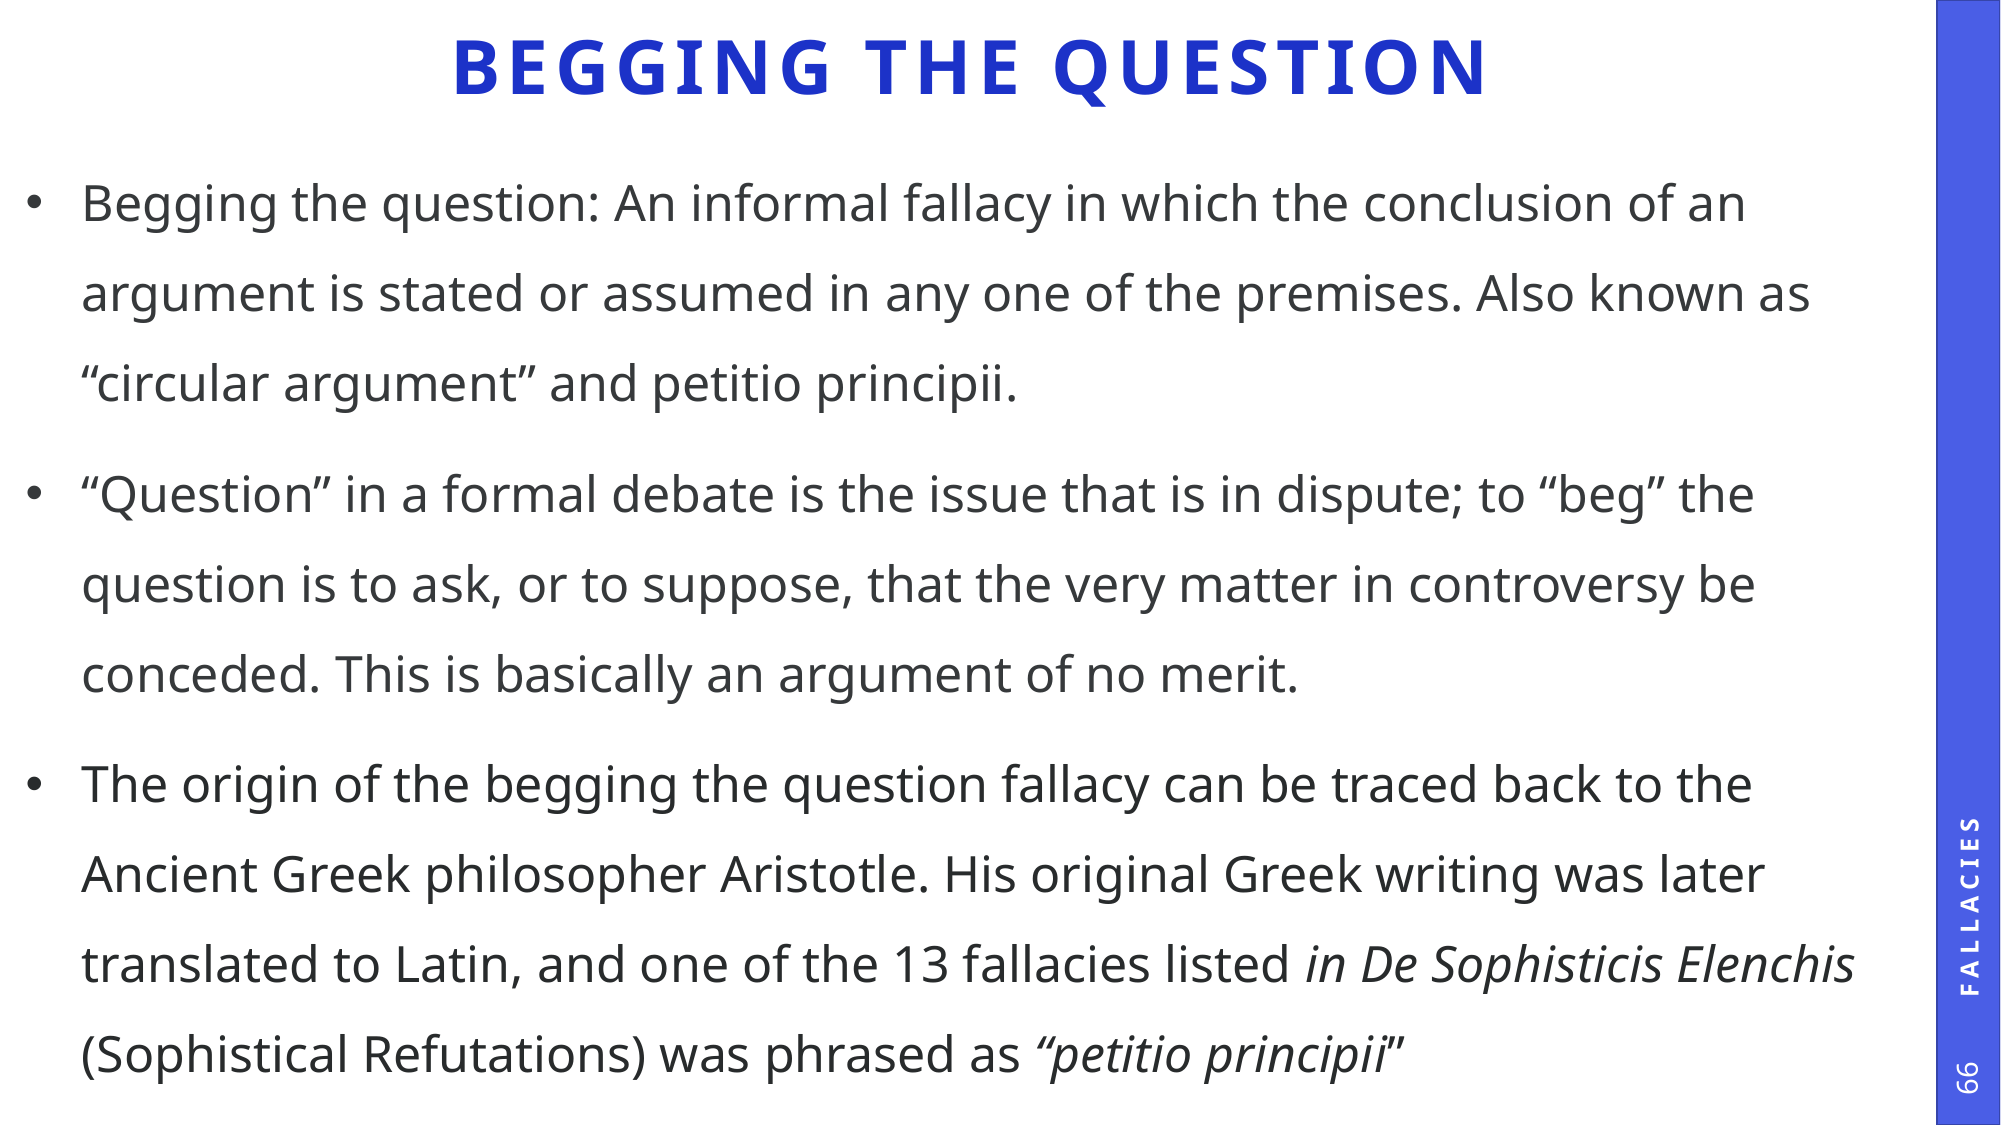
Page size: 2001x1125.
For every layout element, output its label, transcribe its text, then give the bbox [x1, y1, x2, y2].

slide_number 66 [1937, 1032, 2000, 1125]
footer Fallacies [1937, 0, 2000, 1032]
title Begging the Question [25, 0, 1915, 142]
list Begging the question: An informal fallacy in which the conclusion of an argument is stated or assumed in any one of the premises. Also known as “circular argument” and petitio principii. “Question” in a formal debate is the issue that is in dispute; to “beg” the question is to ask, or to suppose, that the very matter in controversy be conceded. This is basically an argument of no merit. The origin of the begging the question fallacy can be traced back to the Ancient Greek philosopher Aristotle. His original Greek writing was later translated to Latin, and one of the 13 fallacies listed in De Sophisticis Elenchis (Sophistical Refutations) was phrased as “petitio principii” [25, 141, 1896, 1101]
